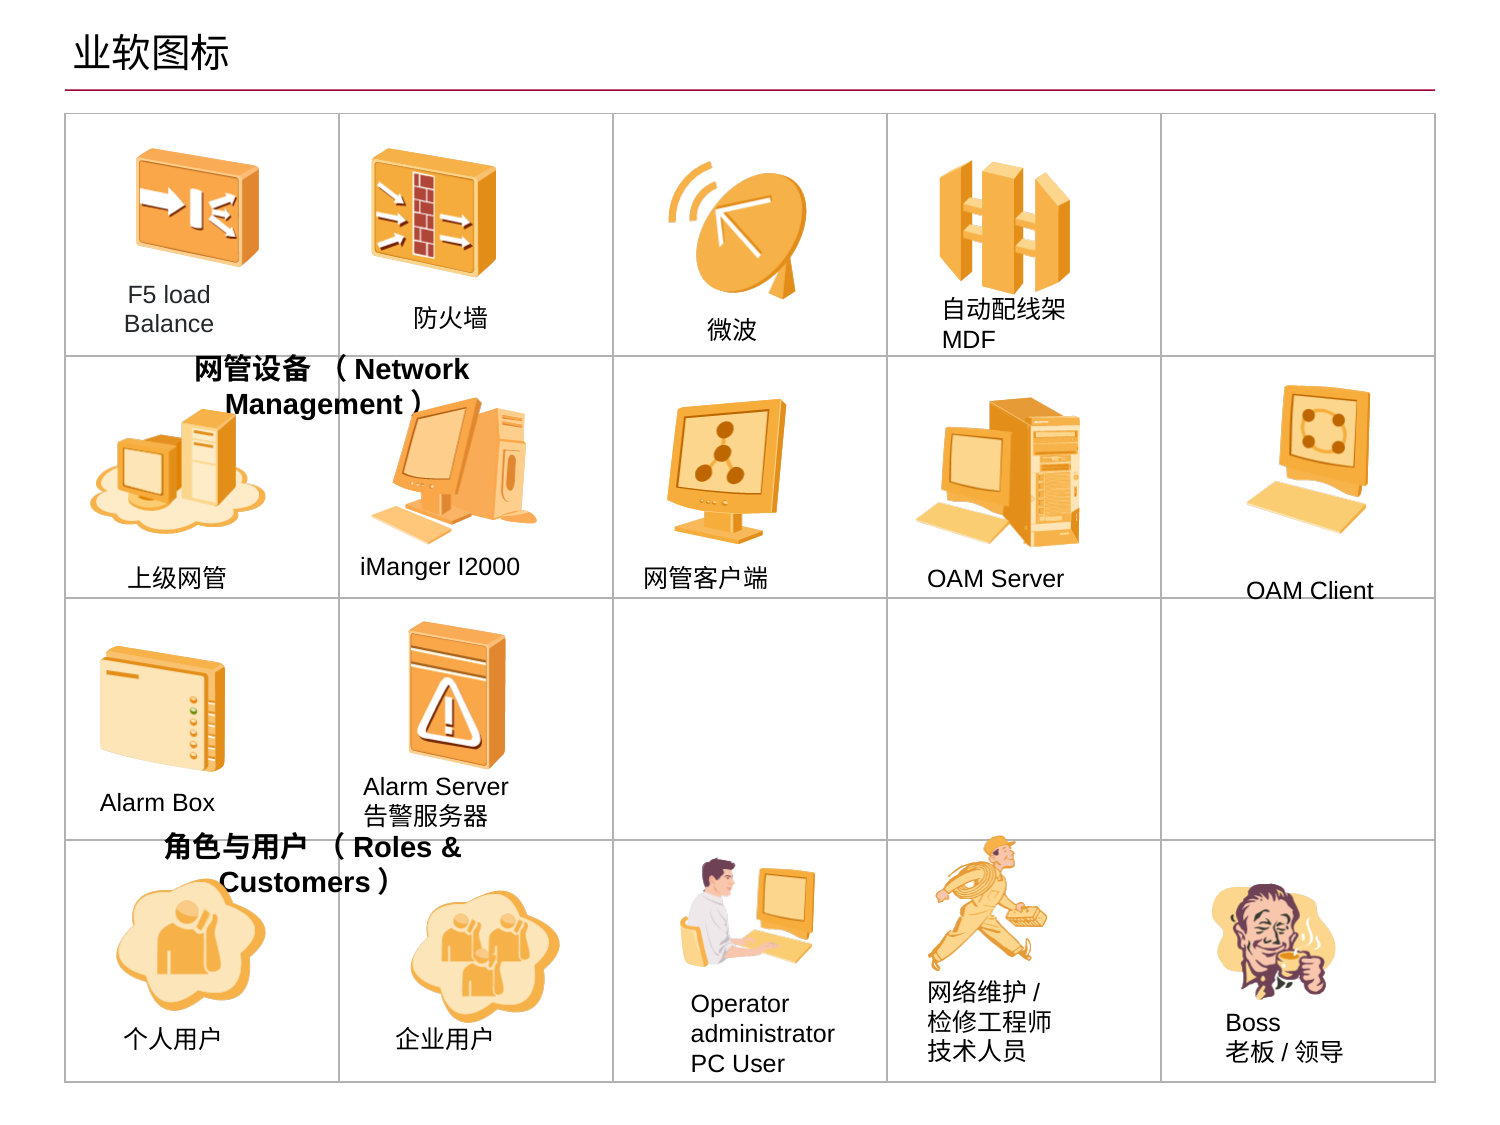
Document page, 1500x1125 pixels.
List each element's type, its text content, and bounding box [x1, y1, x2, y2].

picture [383, 881, 588, 1049]
text_box OAM Client [1245, 574, 1374, 605]
text_box Alarm Server 告警服务器 [348, 763, 566, 838]
text_box 网络维护/ 检修工程师 技术人员 [927, 976, 1116, 1066]
text_box 业软图标 [59, 22, 243, 82]
text_box 自动配线架 MDF [927, 286, 1129, 362]
picture [678, 857, 815, 970]
picture [88, 408, 267, 535]
picture [88, 869, 294, 1037]
text_box 角色与用户 （Roles & Customers） [64, 834, 561, 893]
picture [407, 621, 506, 770]
text_box Alarm Box [100, 786, 216, 817]
text_box 微波 [707, 314, 757, 345]
text_box 个人用户 [123, 1045, 224, 1054]
picture [938, 160, 1071, 296]
picture [135, 148, 259, 269]
picture [666, 396, 787, 545]
picture [926, 833, 1048, 972]
text_box iManger I2000 [360, 550, 569, 581]
picture [371, 396, 538, 546]
picture [1245, 385, 1371, 534]
text_box OAM Server [926, 562, 1065, 593]
text_box Operator administrator PC User [690, 987, 836, 1078]
text_box Boss 老板/领导 [1210, 999, 1404, 1075]
picture [371, 148, 497, 280]
text_box 防火墙 [413, 302, 489, 333]
picture [100, 644, 225, 773]
text_box 网管客户端 [643, 562, 769, 593]
picture [1210, 881, 1341, 1000]
title 网管设备 （Network Management） [76, 361, 588, 410]
picture [915, 396, 1080, 548]
text_box F5 load Balance [124, 278, 215, 338]
text_box 上级网管 [112, 555, 243, 600]
picture [666, 160, 813, 302]
